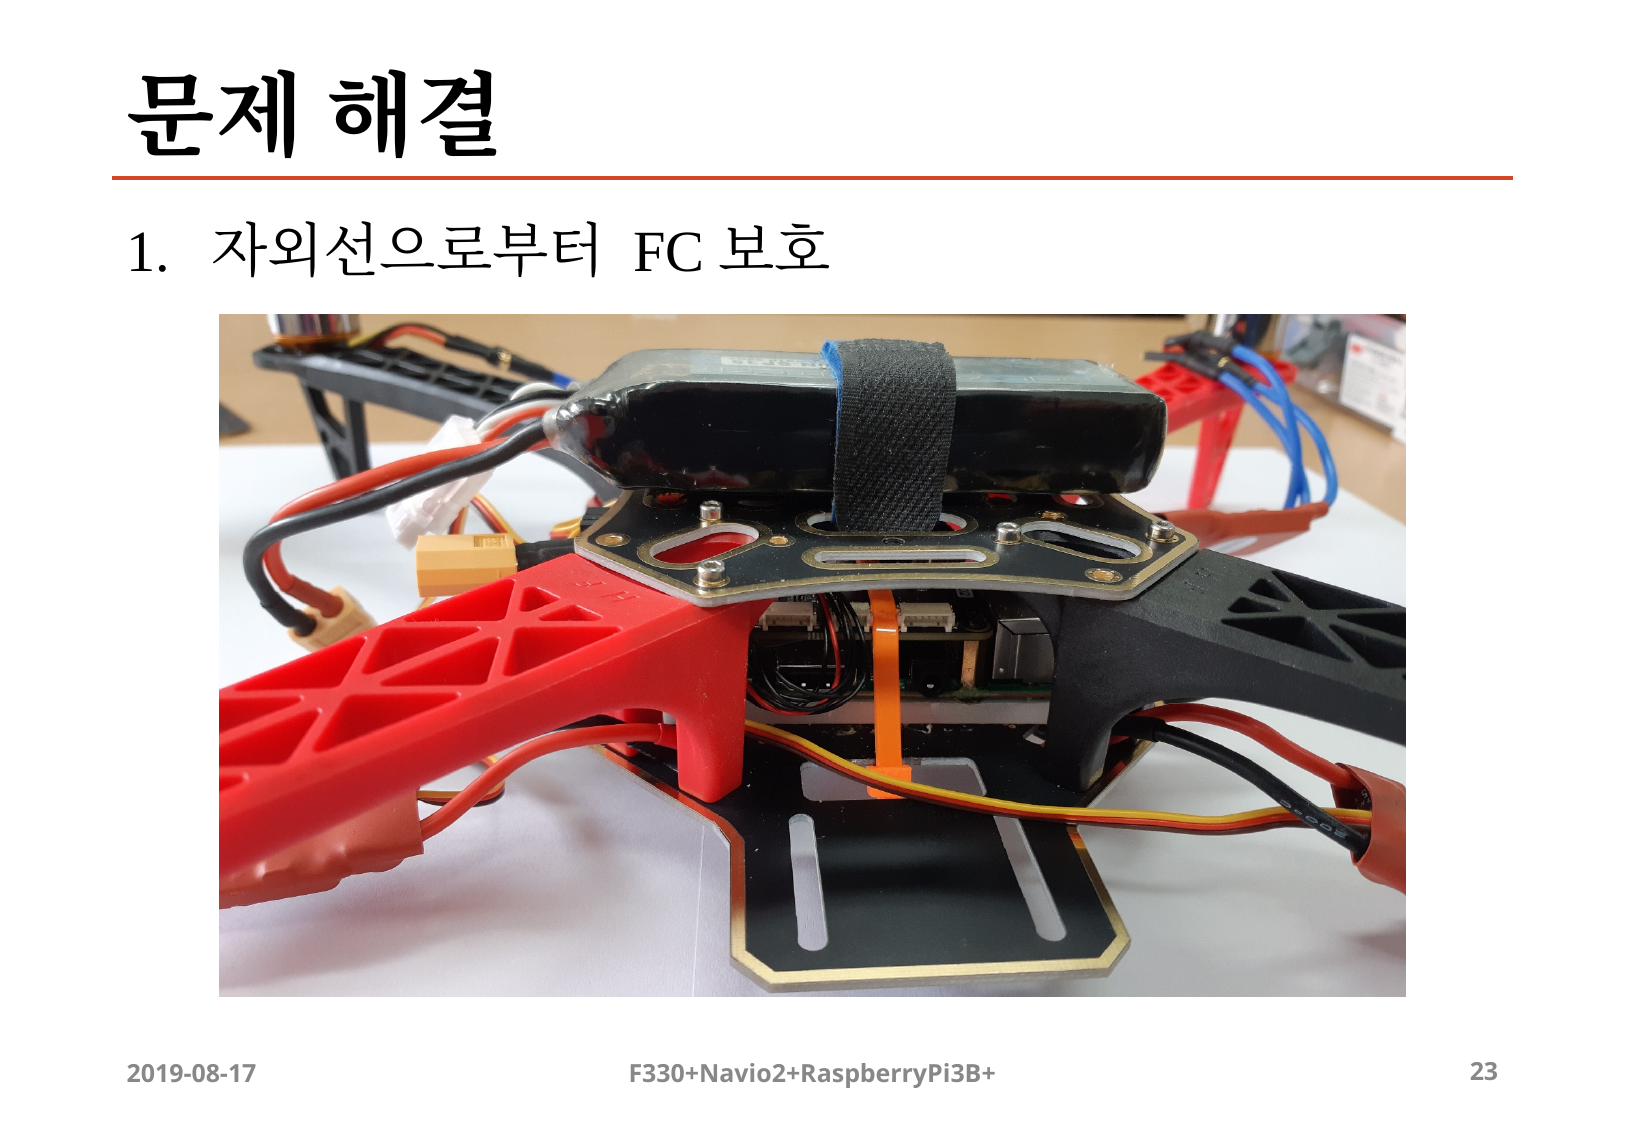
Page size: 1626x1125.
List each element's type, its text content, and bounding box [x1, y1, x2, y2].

title 문제 해결 [111, 59, 1514, 179]
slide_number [111, 1042, 303, 1103]
list 자외선으로부터 FC보호 [111, 205, 1514, 1014]
slide_number ‹#› [1433, 1042, 1514, 1103]
footer F330+Navio2+RaspberryPi3B+ [538, 1042, 1087, 1103]
picture [219, 314, 1406, 997]
